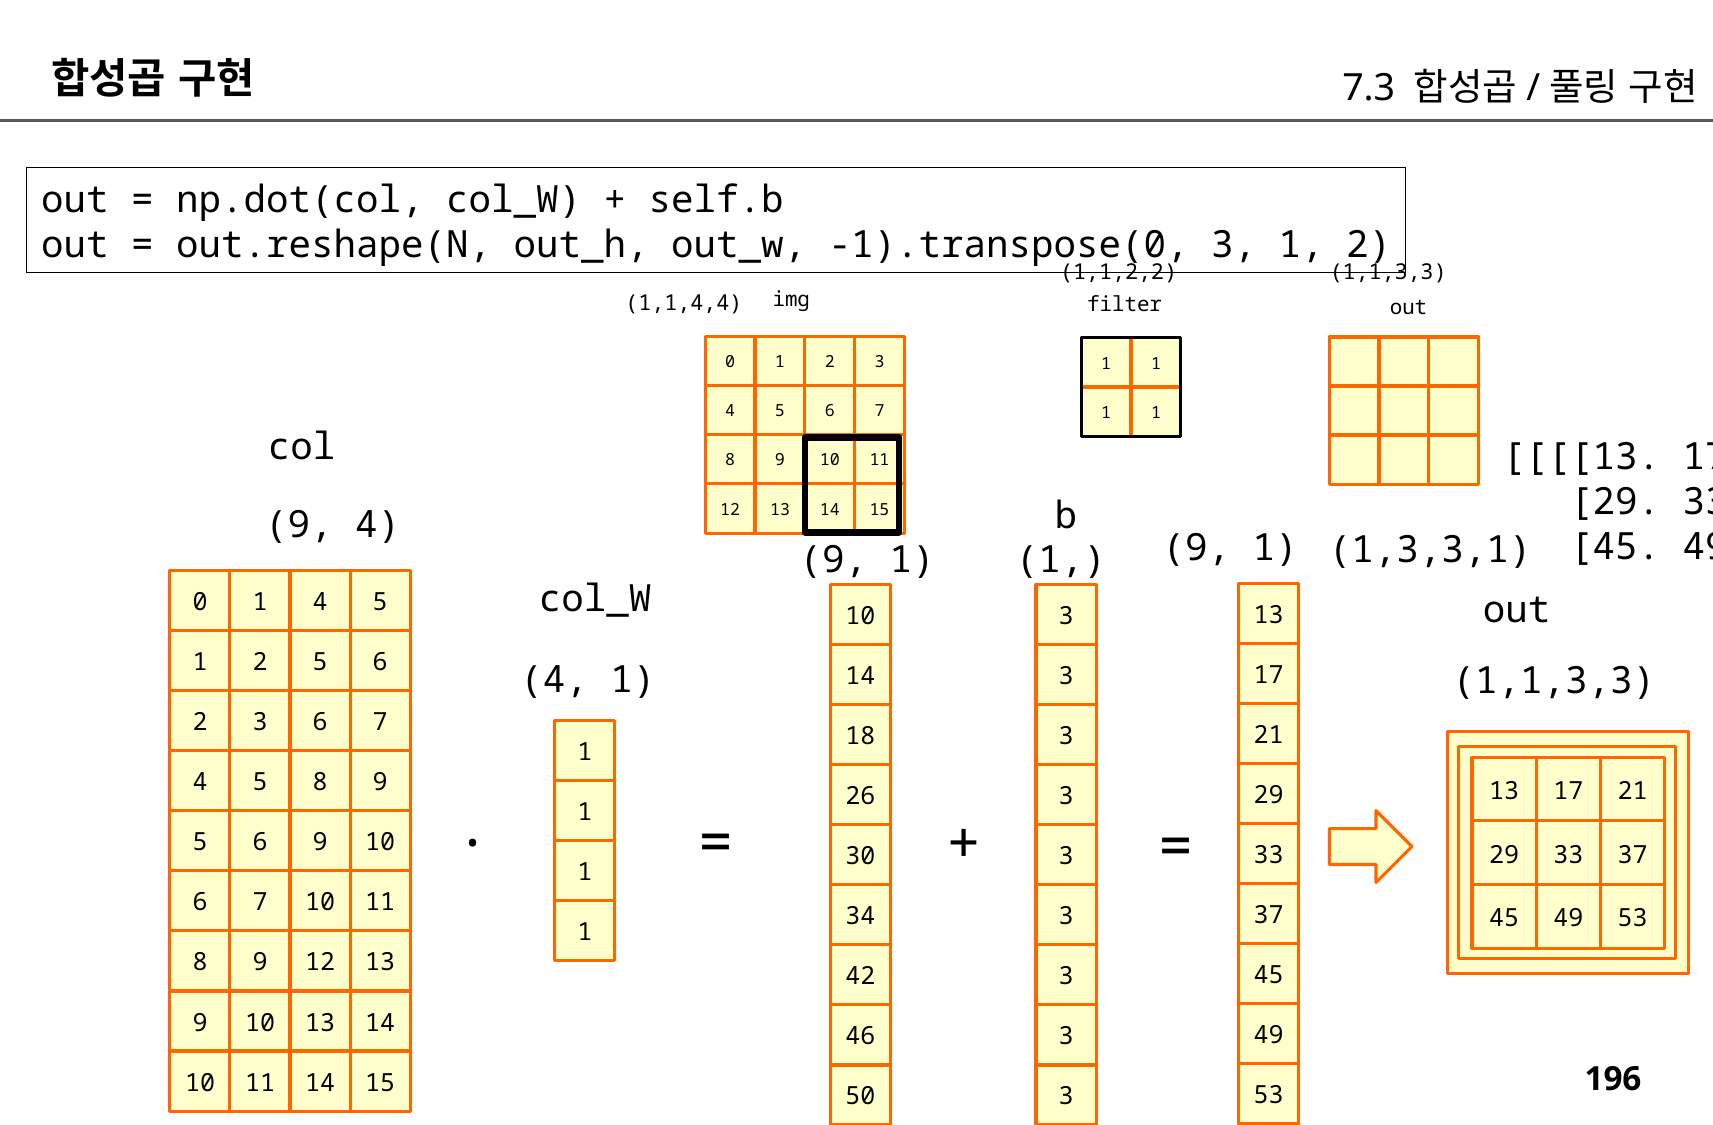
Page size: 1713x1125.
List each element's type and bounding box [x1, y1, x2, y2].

text_box [1327, 335, 1481, 487]
text_box [1314, 424, 1713, 638]
text_box [1079, 336, 1183, 439]
text_box [931, 797, 997, 883]
text_box [1437, 649, 1670, 709]
text_box [253, 414, 351, 475]
text_box [1148, 515, 1313, 576]
text_box [26, 167, 1462, 327]
text_box [683, 796, 749, 882]
text_box [11, 13, 803, 105]
text_box [553, 718, 617, 963]
text_box [916, 44, 1713, 111]
text_box [703, 334, 950, 1125]
text_box [1327, 808, 1415, 885]
text_box [505, 647, 671, 708]
text_box [523, 566, 666, 627]
text_box [250, 492, 415, 553]
text_box [1001, 483, 1121, 1125]
text_box [1447, 731, 1689, 975]
text_box [168, 568, 412, 1113]
text_box [1236, 581, 1301, 1125]
text_box [440, 780, 505, 866]
text_box [1143, 800, 1209, 886]
text_box [610, 278, 825, 323]
